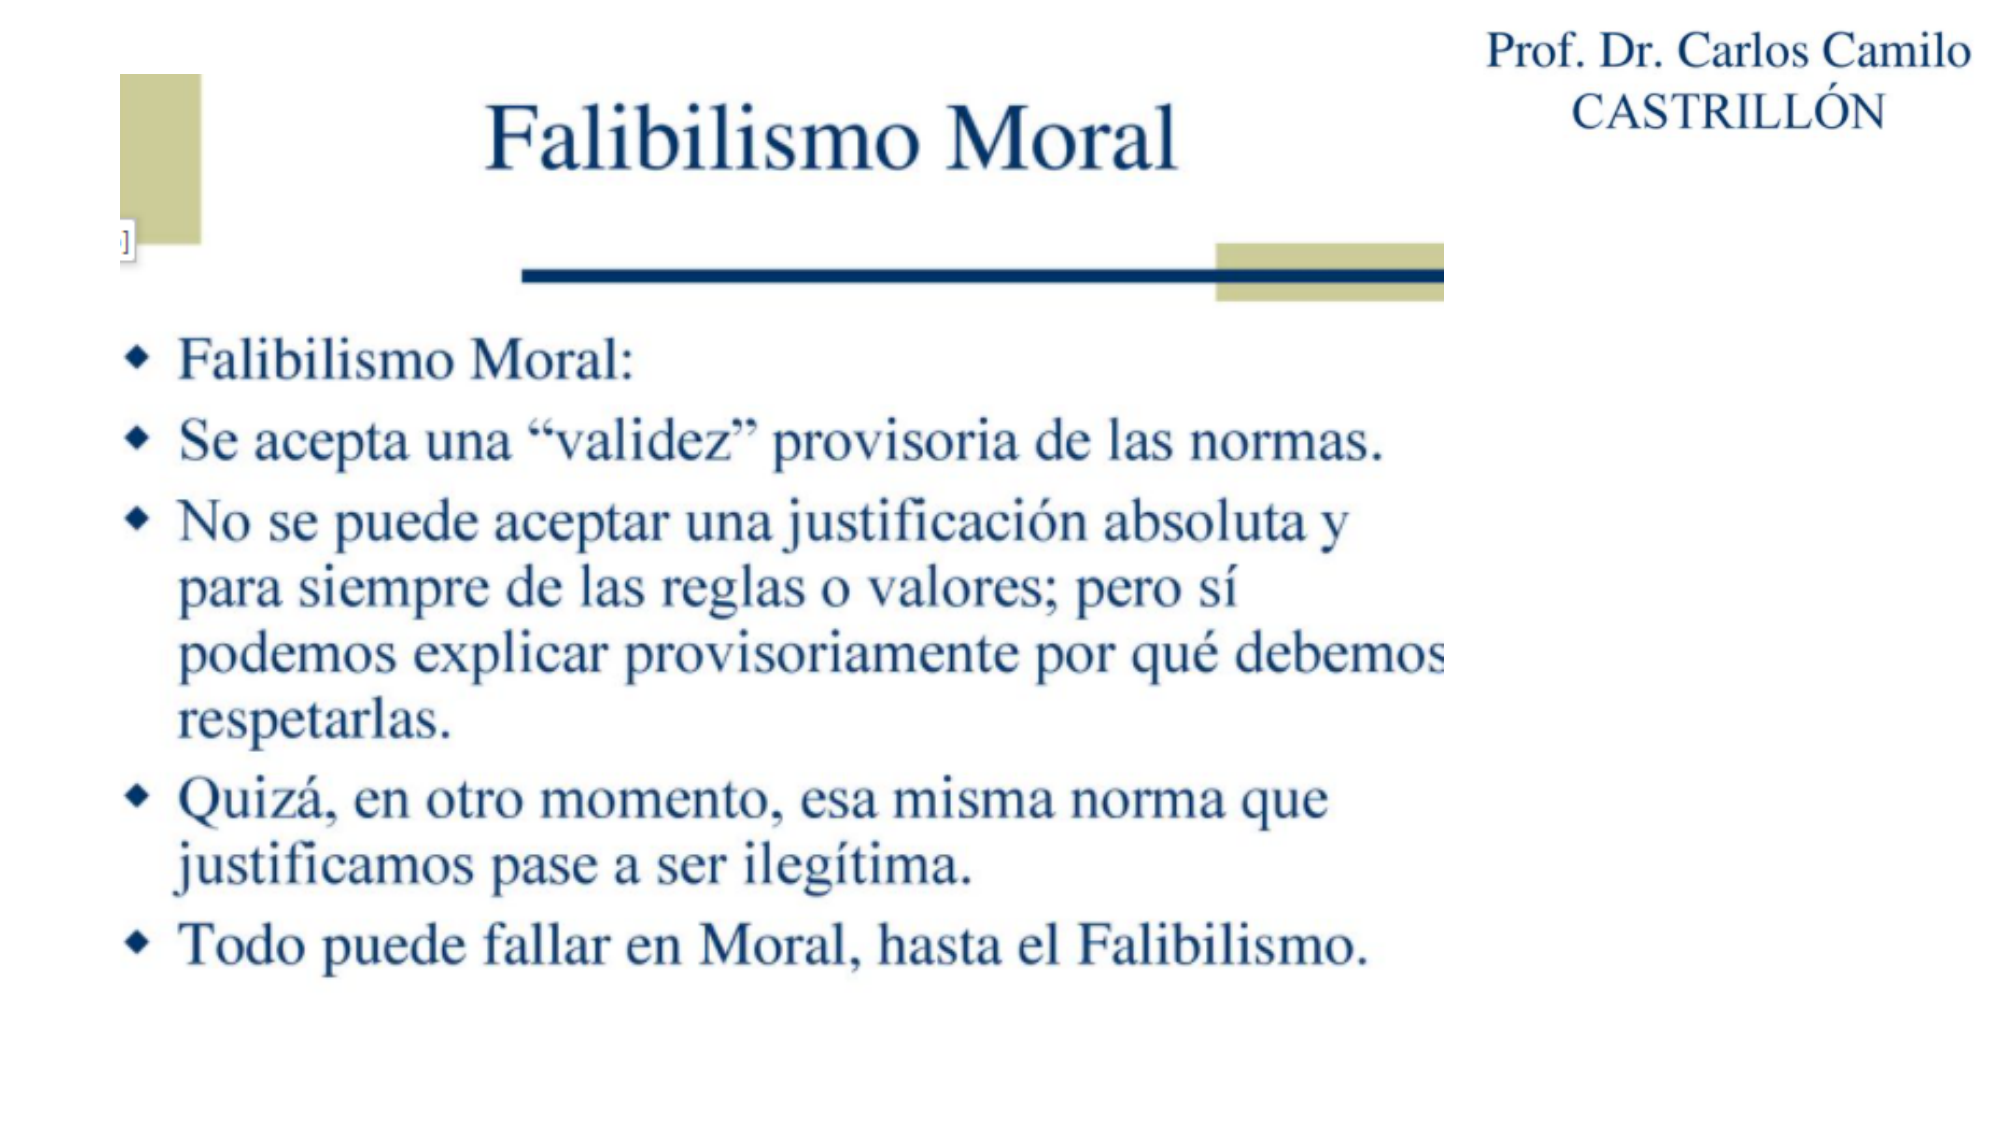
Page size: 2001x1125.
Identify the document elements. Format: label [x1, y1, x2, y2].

list [120, 74, 1444, 995]
picture [1443, 0, 2000, 149]
